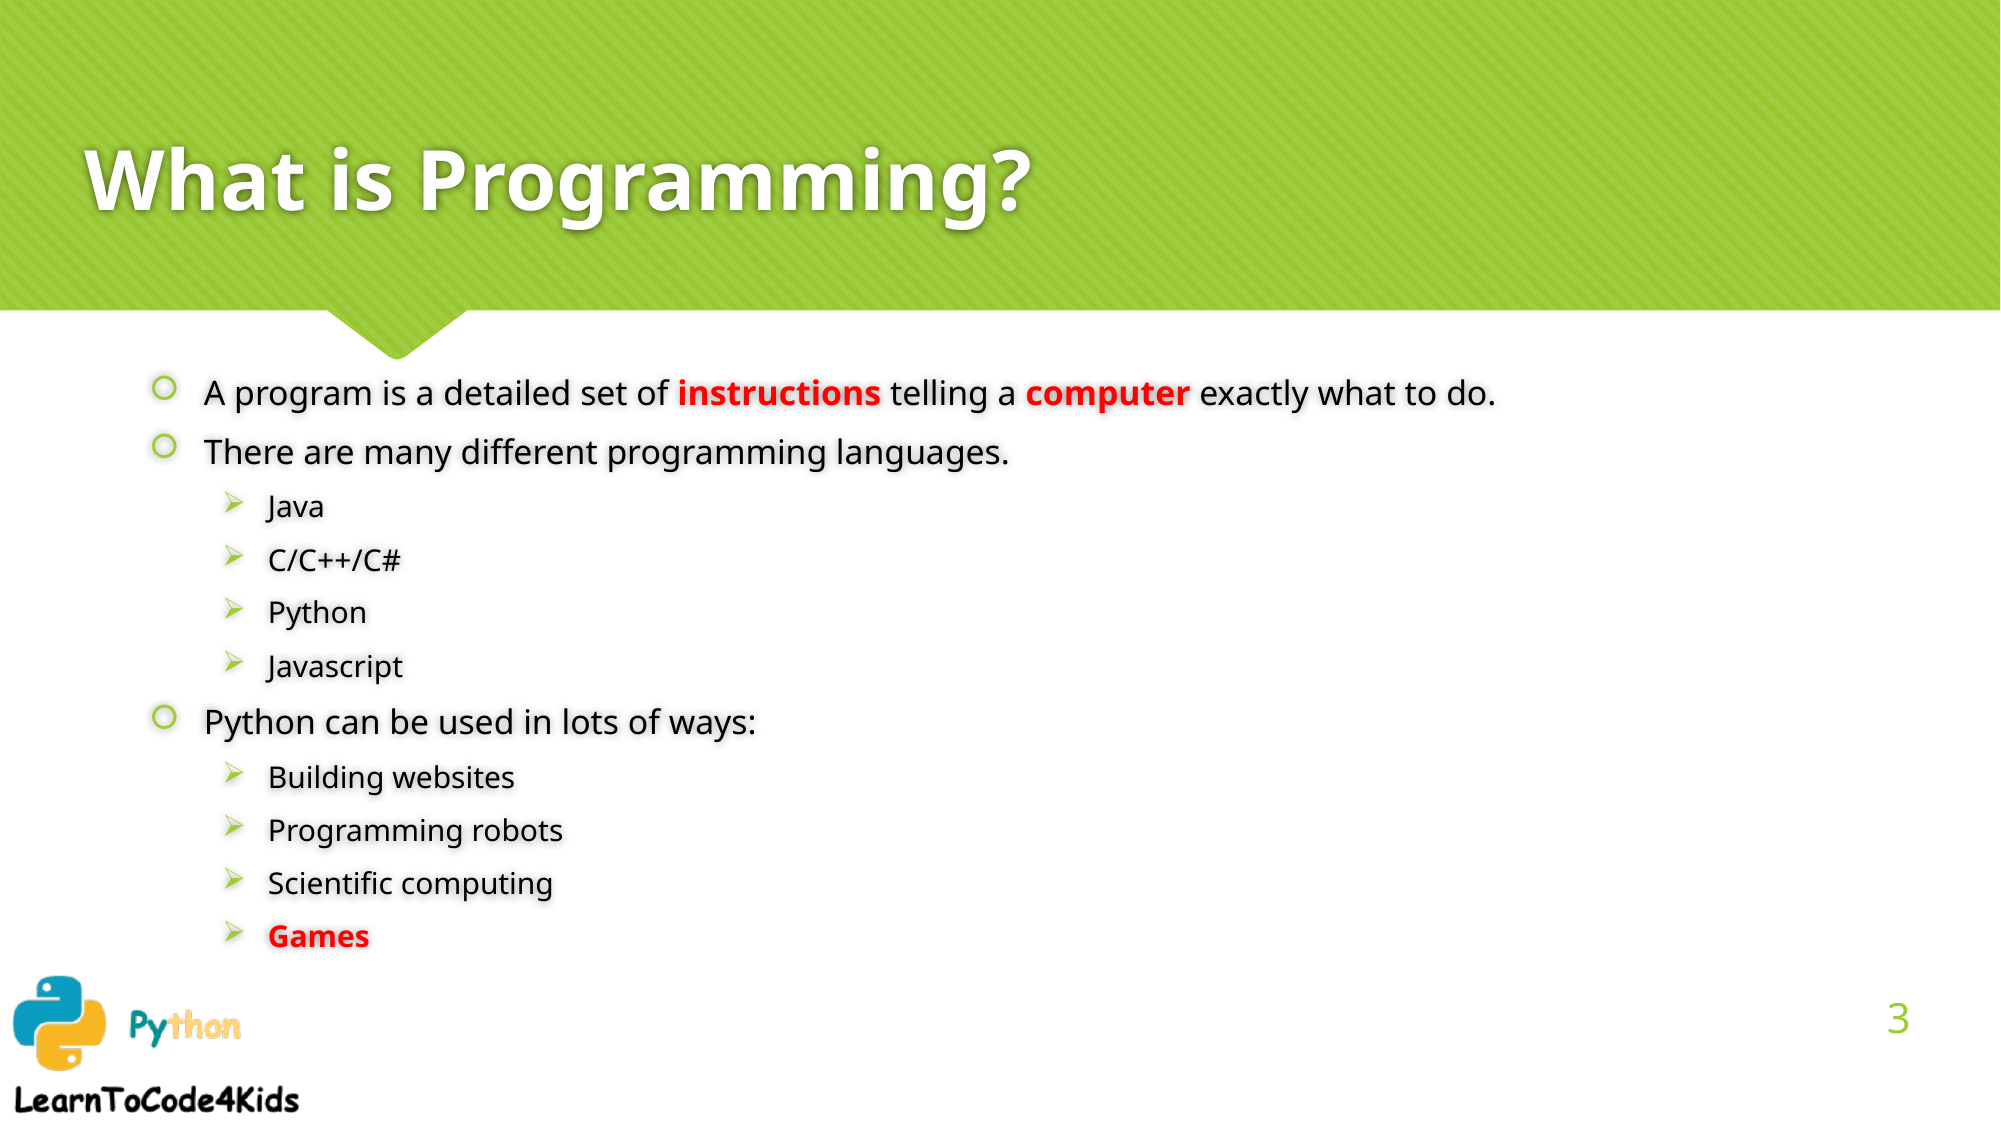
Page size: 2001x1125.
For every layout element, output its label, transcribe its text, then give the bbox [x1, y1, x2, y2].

list A program is a detailed set of instructions telling a computer exactly what to do. There are many different programming languages. Java C/C++/C# Python Javascript Python can be used in lots of ways: Building websites Programming robots Scientific computing Games [134, 364, 1972, 962]
picture [0, 968, 314, 1125]
title What is Programming? [70, 75, 1805, 235]
slide_number 3 [1751, 970, 1926, 1051]
